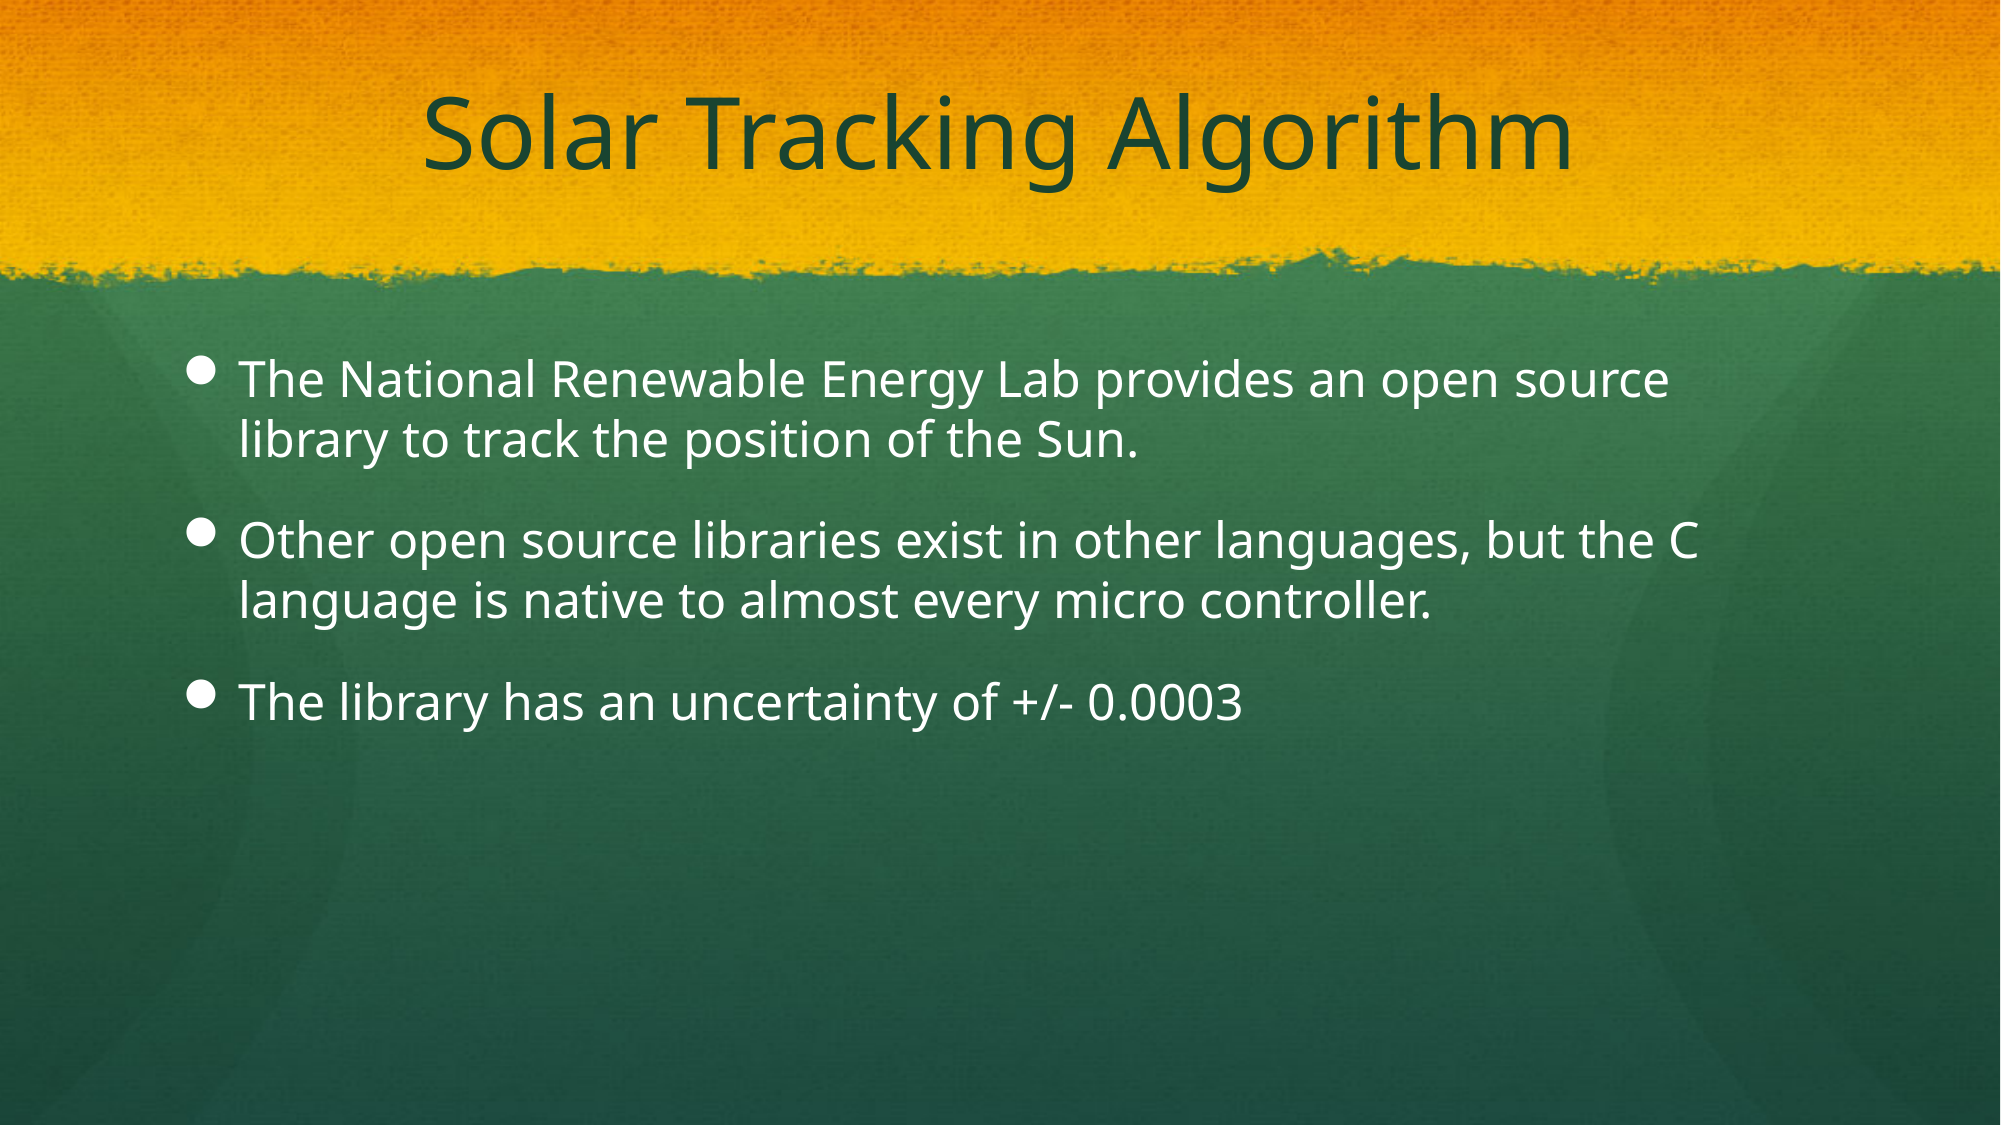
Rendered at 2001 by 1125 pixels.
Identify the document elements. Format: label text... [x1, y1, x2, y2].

list The National Renewable Energy Lab provides an open source library to track the position of the Sun. Other open source libraries exist in other languages, but the C language is native to almost every micro controller. The library has an uncertainty of +/- 0.0003 [167, 339, 1833, 1026]
picture [0, 0, 2001, 1125]
title Solar Tracking Algorithm [167, 13, 1833, 246]
